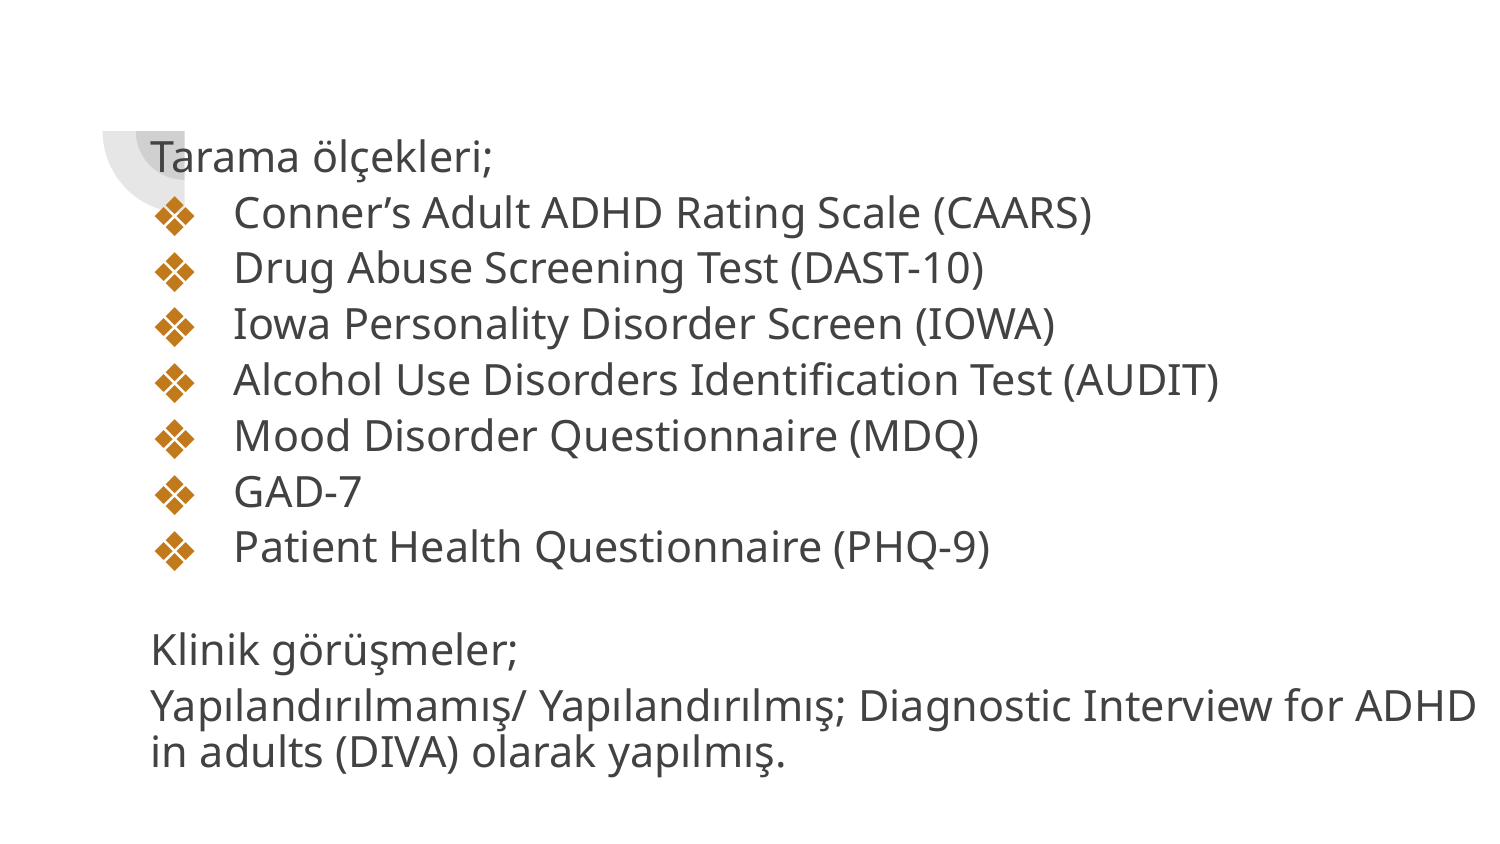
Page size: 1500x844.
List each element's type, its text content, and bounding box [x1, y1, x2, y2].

list Tarama ölçekleri; Conner’s Adult ADHD Rating Scale (CAARS) Drug Abuse Screening Test (DAST-10) Iowa Personality Disorder Screen (IOWA) Alcohol Use Disorders Identification Test (AUDIT) Mood Disorder Questionnaire (MDQ) GAD-7 Patient Health Questionnaire (PHQ-9) Klinik görüşmeler; Yapılandırılmamış/ Yapılandırılmış; Diagnostic Interview for ADHD in adults (DIVA) olarak yapılmış. [135, 120, 1500, 844]
